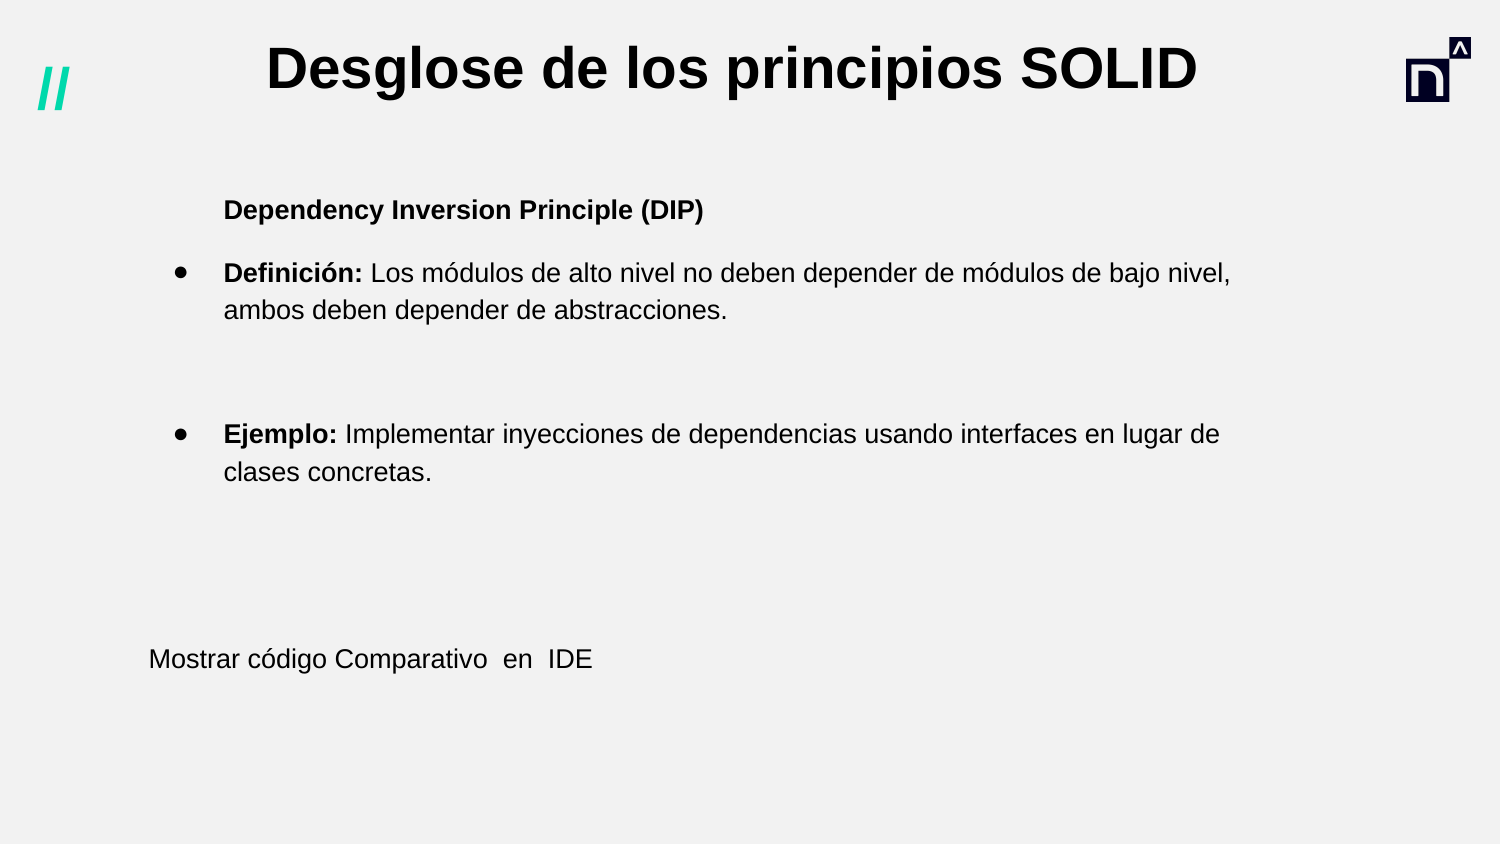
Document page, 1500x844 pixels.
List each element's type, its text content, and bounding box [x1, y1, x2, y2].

picture [1406, 37, 1471, 102]
title Desglose de los principios SOLID [100, 15, 1366, 163]
subtitle Dependency Inversion Principle (DIP) Definición: Los módulos de alto nivel no deben depender de módulos de bajo nivel, ambos deben depender de abstracciones. Ejemplo: Implementar inyecciones de dependencias usando interfaces en lugar de clases concretas. Mostrar código Comparativo en IDE [133, 172, 1316, 555]
